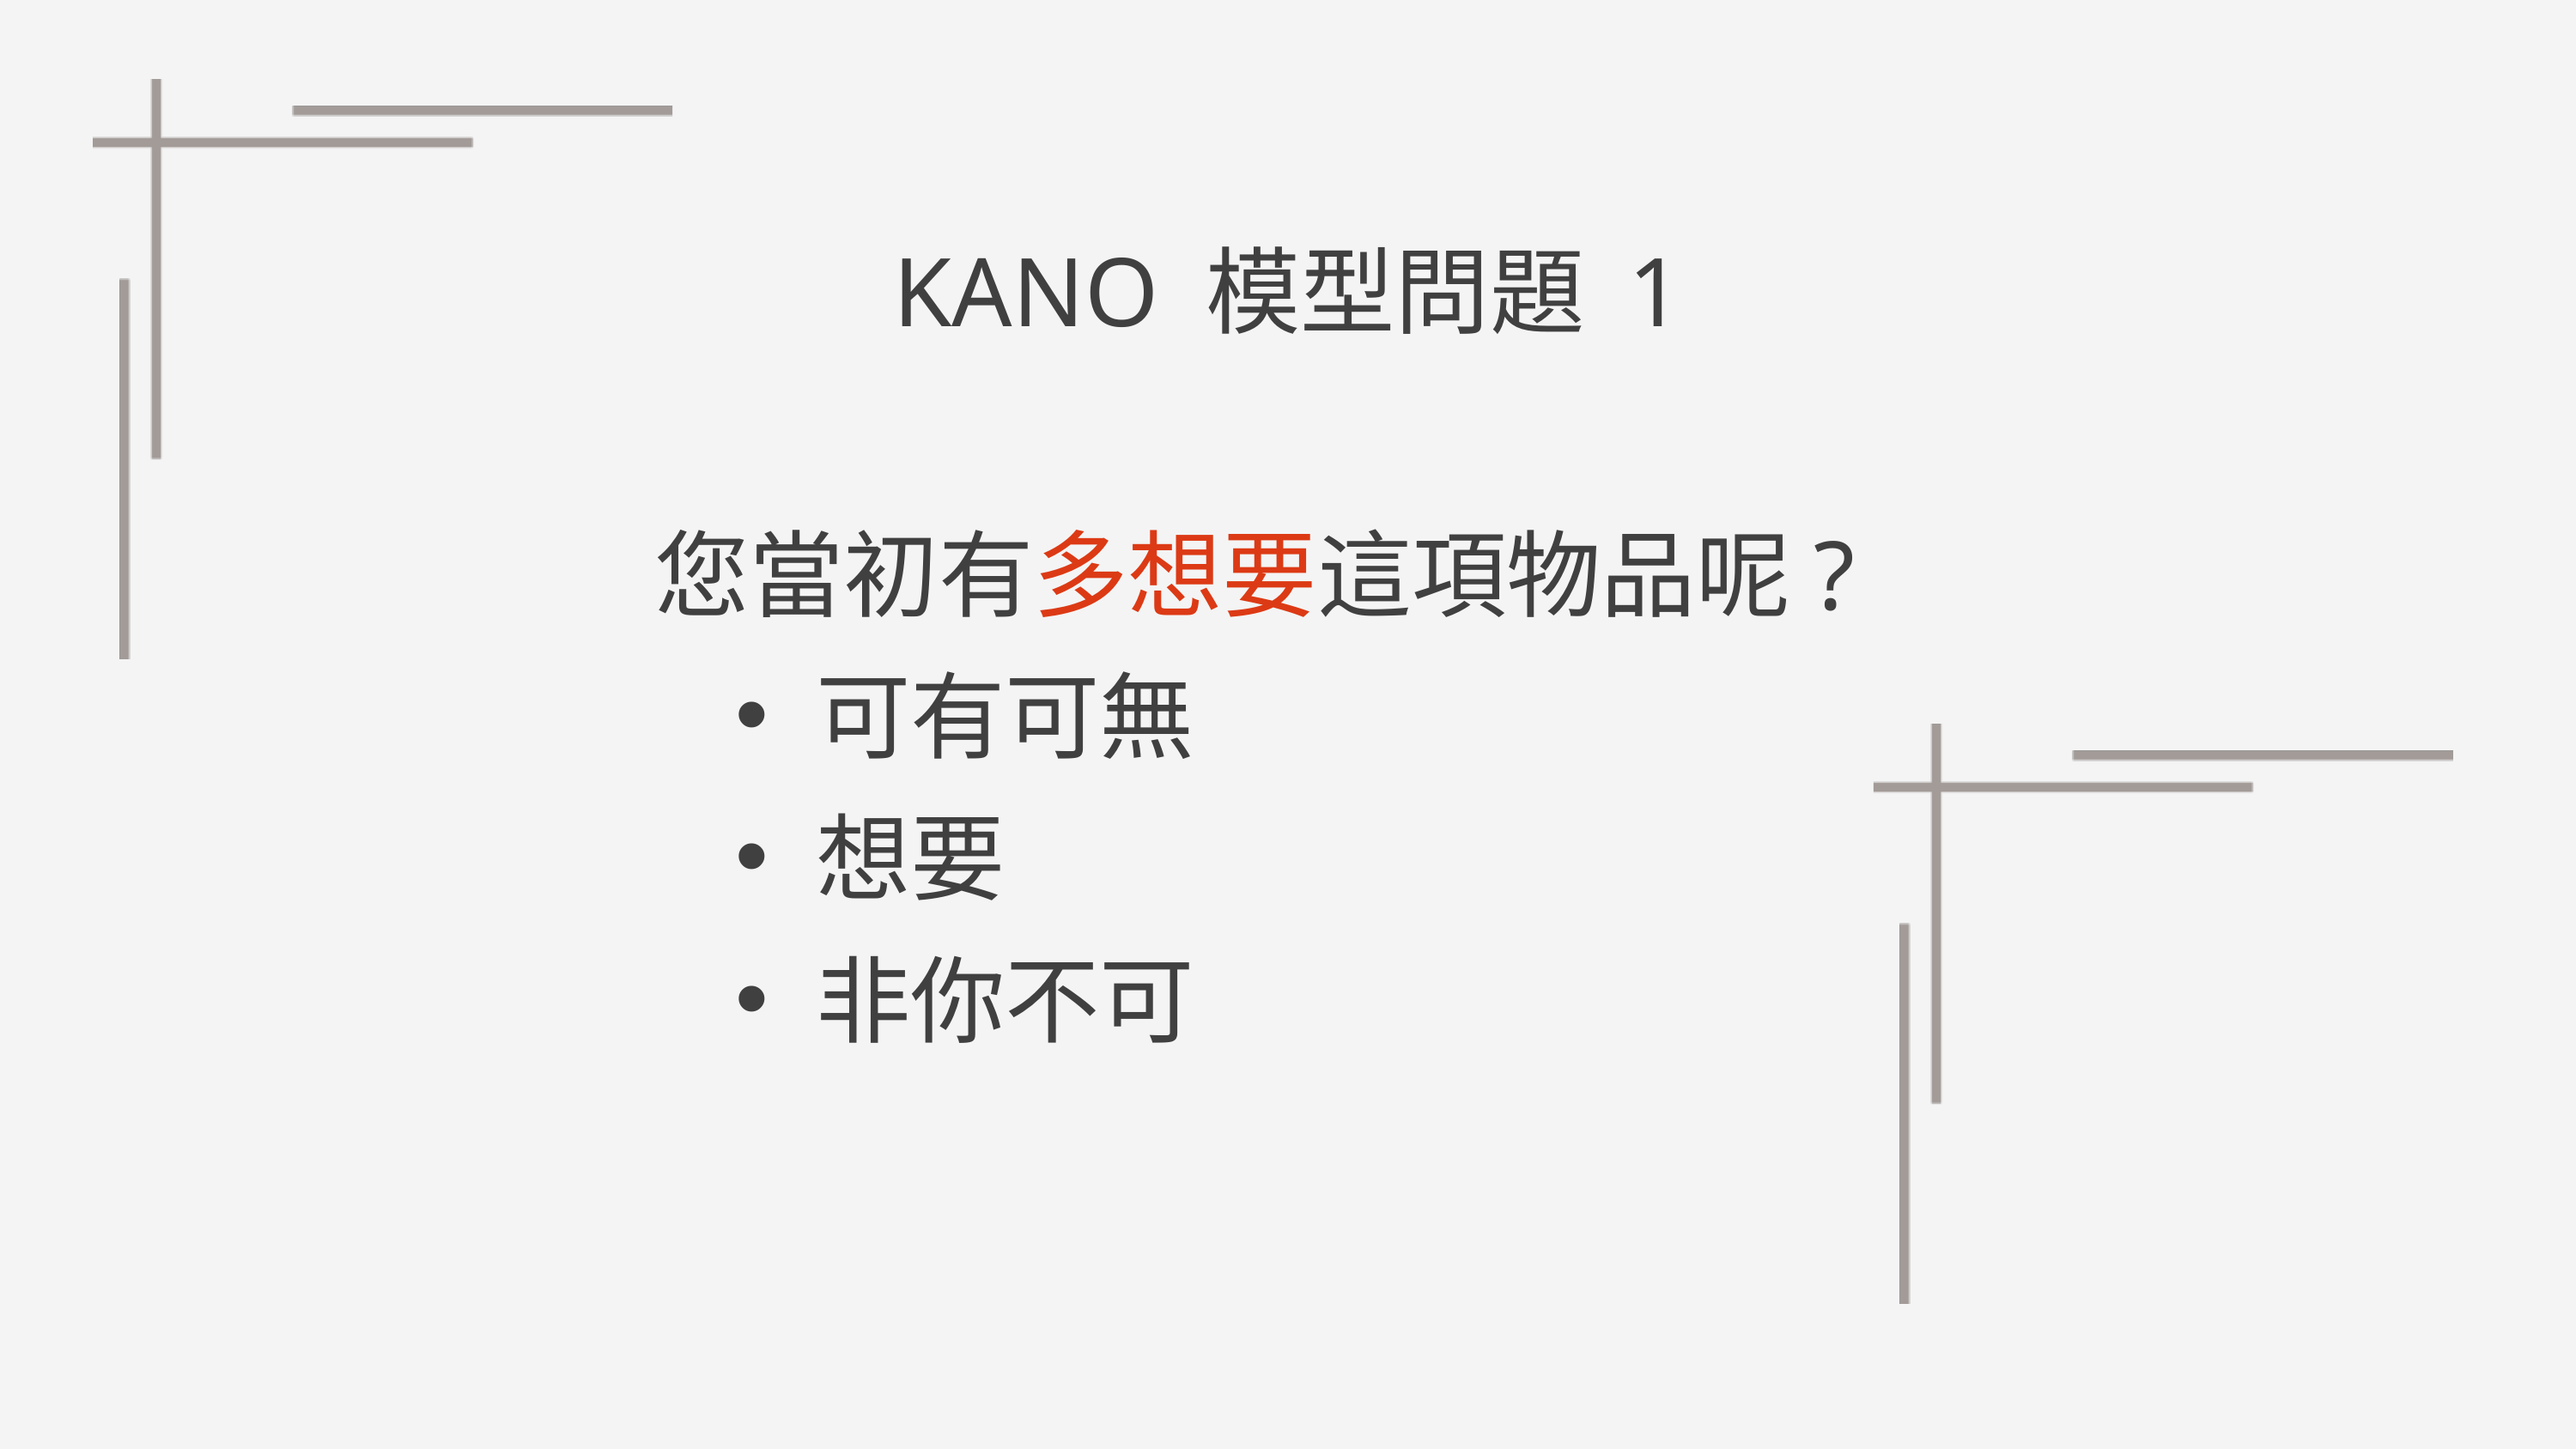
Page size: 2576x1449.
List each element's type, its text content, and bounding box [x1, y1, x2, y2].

text_box 您當初有多想要這項物品呢? 可有可無 想要 非你不可 [654, 439, 1922, 1055]
text_box [93, 79, 673, 659]
text_box KANO 模型問題 1 [709, 229, 1867, 346]
text_box [1873, 724, 2453, 1304]
